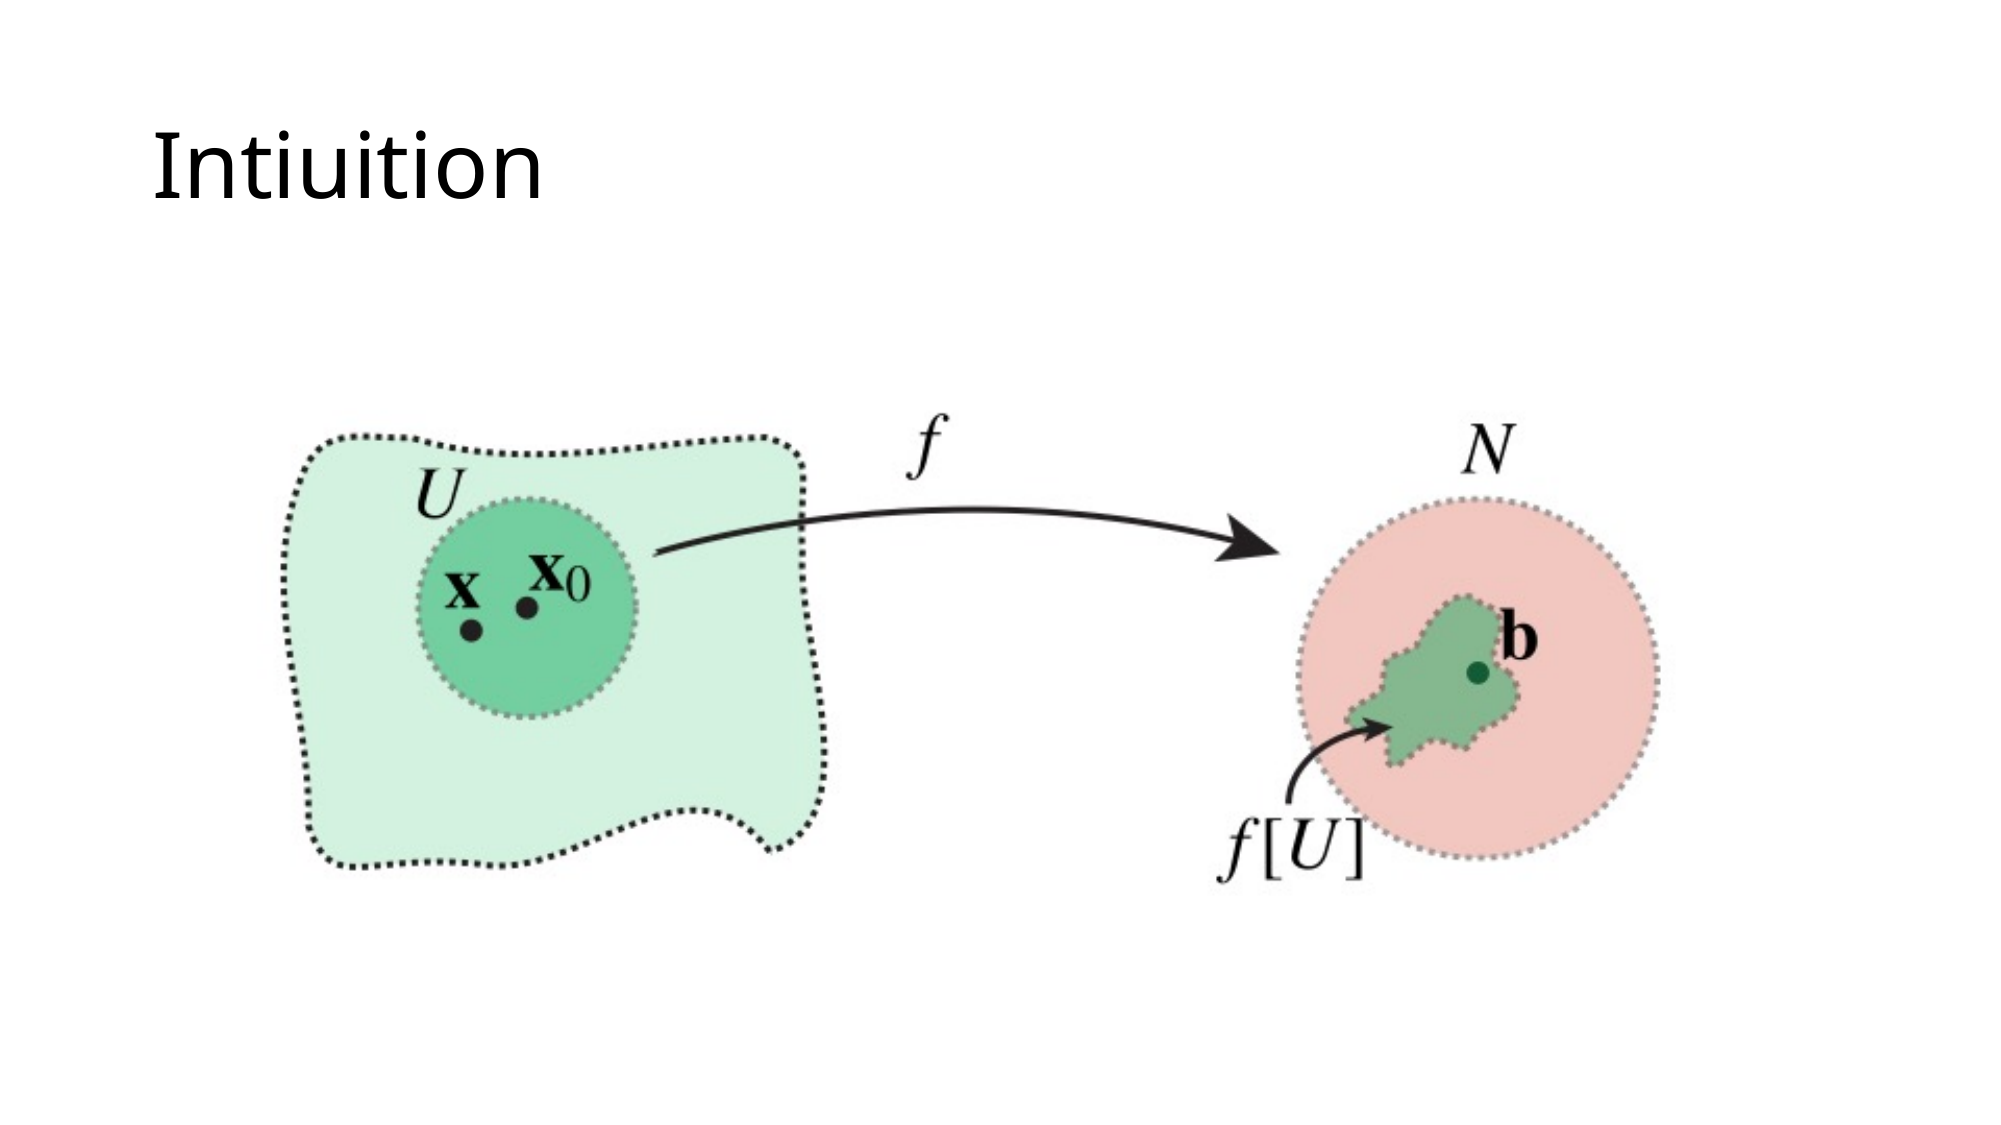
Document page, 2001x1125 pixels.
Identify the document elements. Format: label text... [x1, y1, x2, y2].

title Intiuition [137, 59, 1863, 278]
picture [225, 345, 1711, 925]
